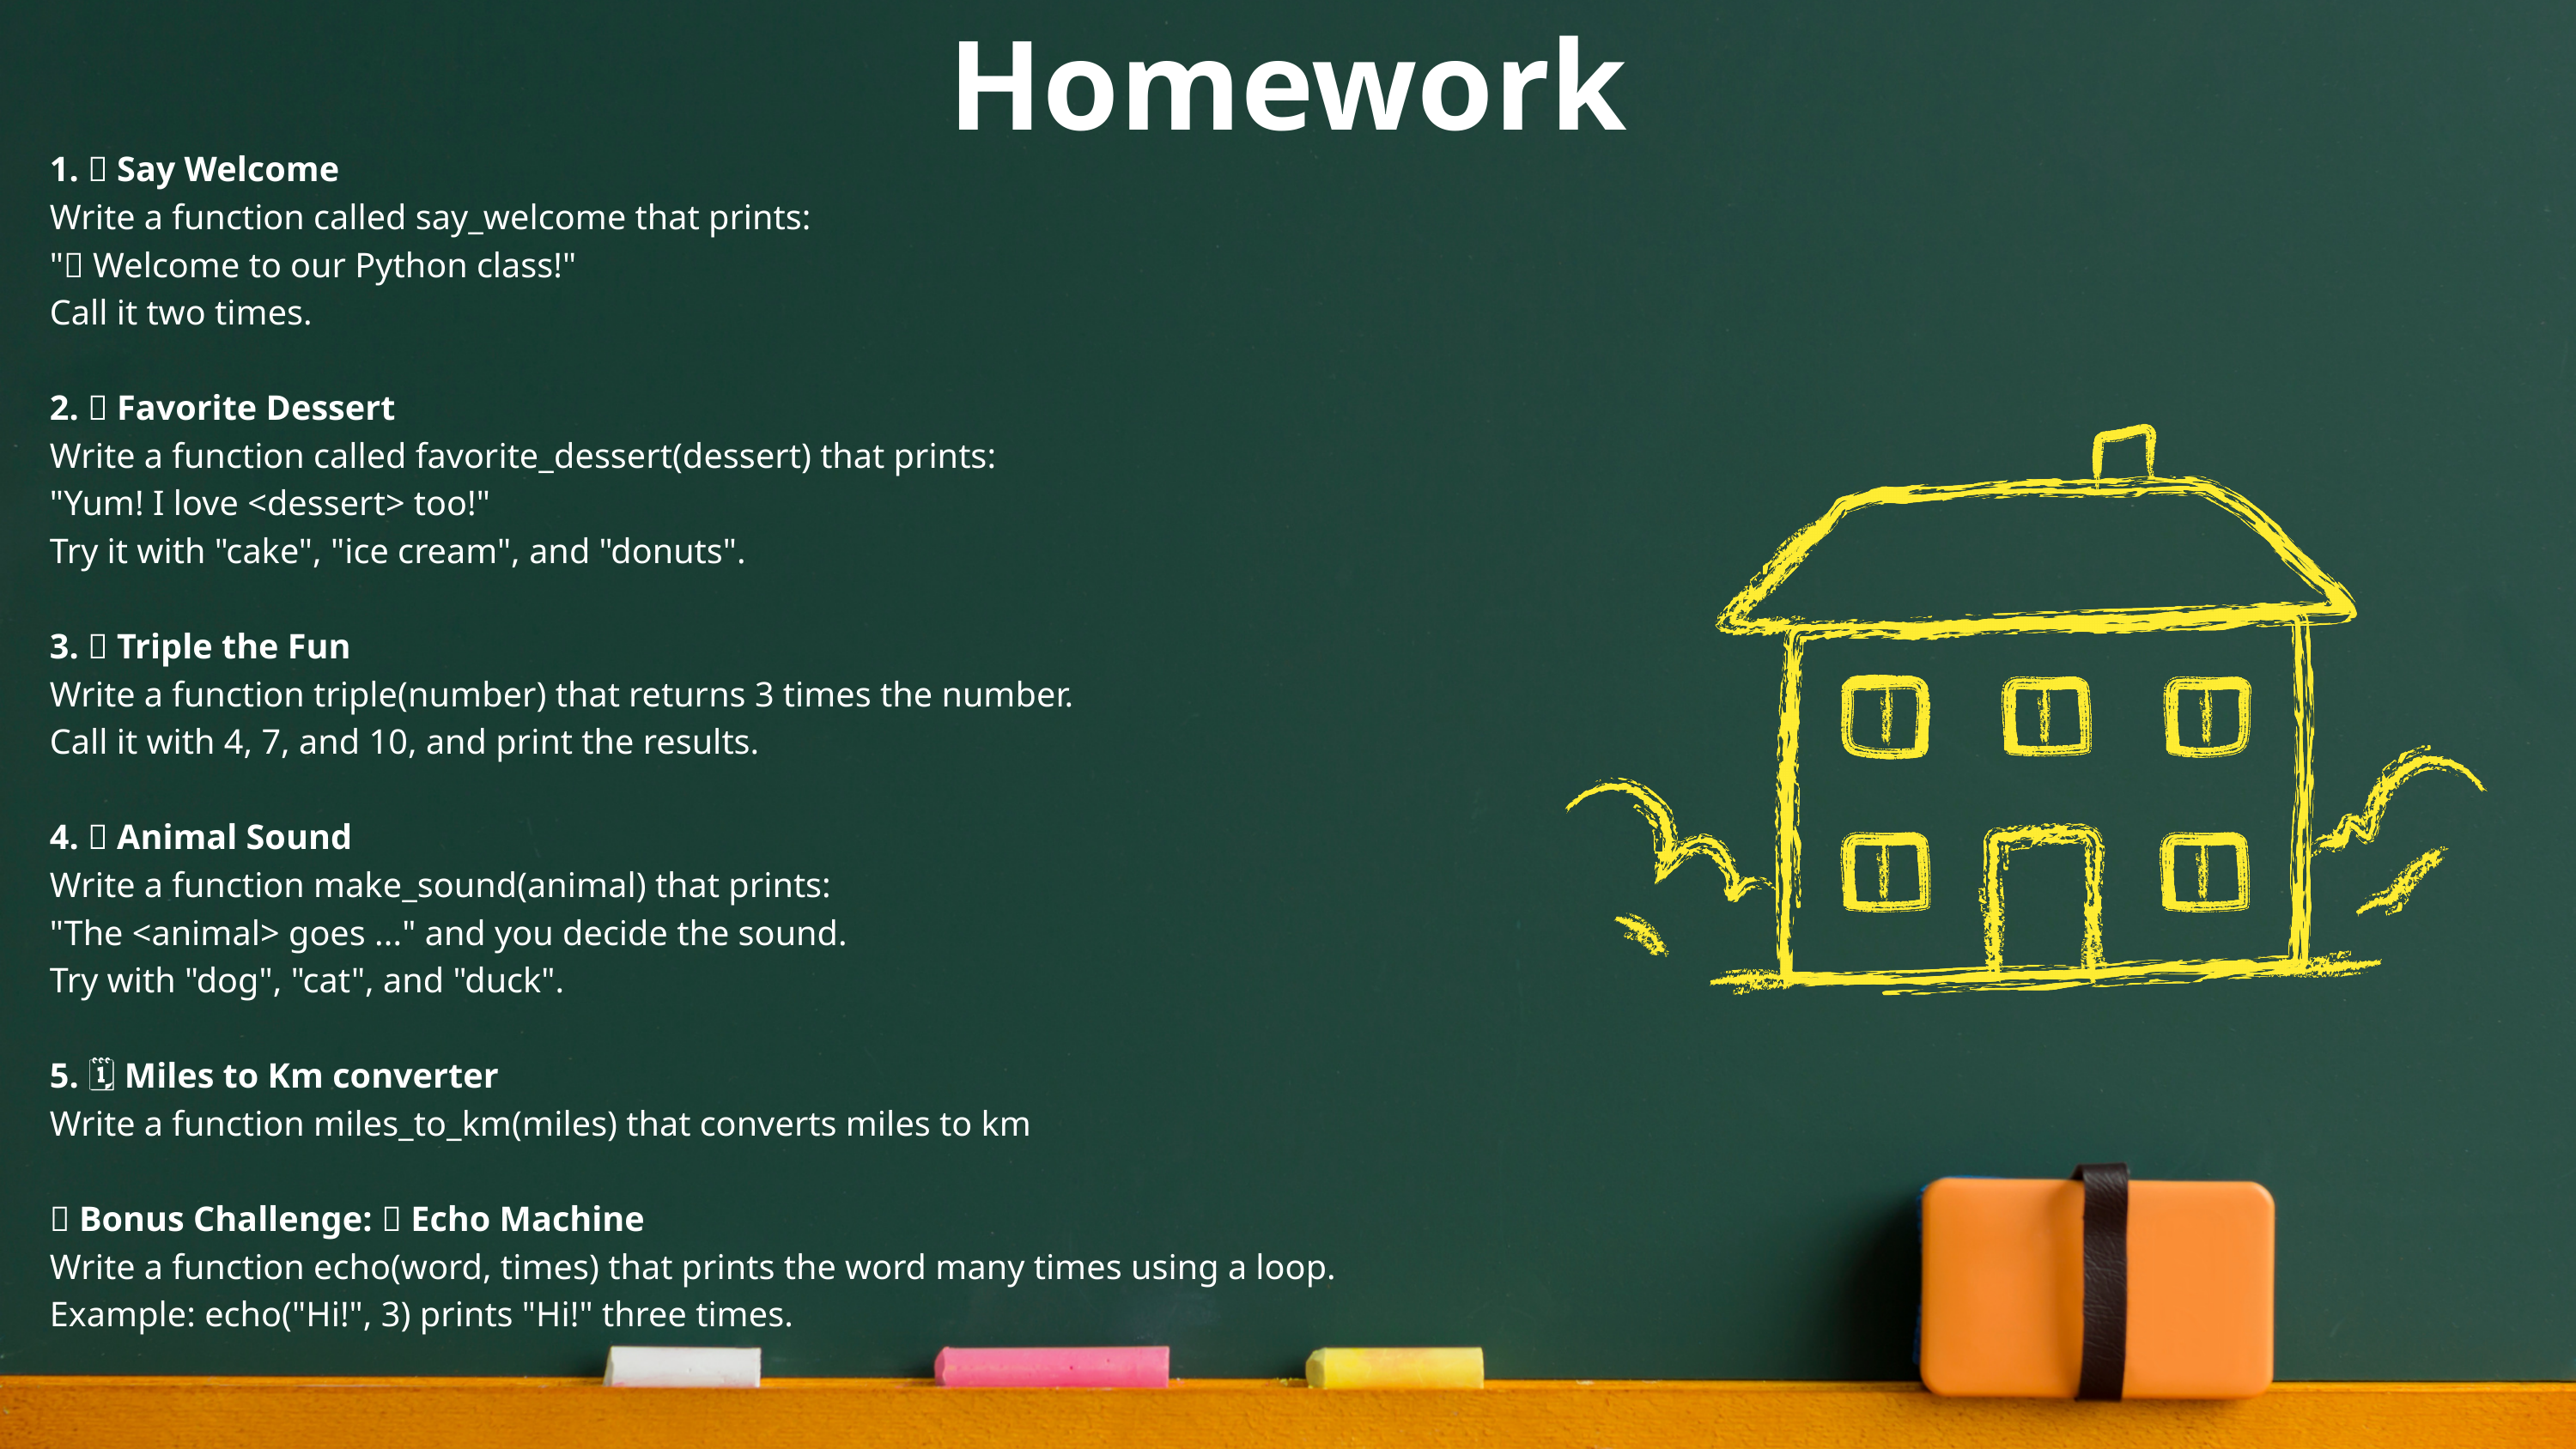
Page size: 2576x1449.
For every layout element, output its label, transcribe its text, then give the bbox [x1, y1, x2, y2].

text_box Homework [944, 0, 1632, 155]
text_box [1564, 423, 2488, 996]
text_box [0, 0, 2576, 1449]
text_box 1. 🎉 Say Welcome Write a function called say_welcome that prints: "🎈 Welcome to our Python class!" Call it two times. 2. 🧁 Favorite Dessert Write a function called favorite_dessert(dessert) that prints: "Yum! I love <dessert> too!" Try it with "cake", "ice cream", and "donuts". 3. 🧮 Triple the Fun Write a function triple(number) that returns 3 times the number. Call it with 4, 7, and 10, and print the results. 4. 🐾 Animal Sound Write a function make_sound(animal) that prints: "The <animal> goes ..." and you decide the sound. Try with "dog", "cat", and "duck". 5. 🗓️ Miles to Km converter Write a function miles_to_km(miles) that converts miles to km 🌟 Bonus Challenge: 💬 Echo Machine Write a function echo(word, times) that prints the word many times using a loop. Example: echo("Hi!", 3) prints "Hi!" three times. [49, 141, 1795, 1334]
